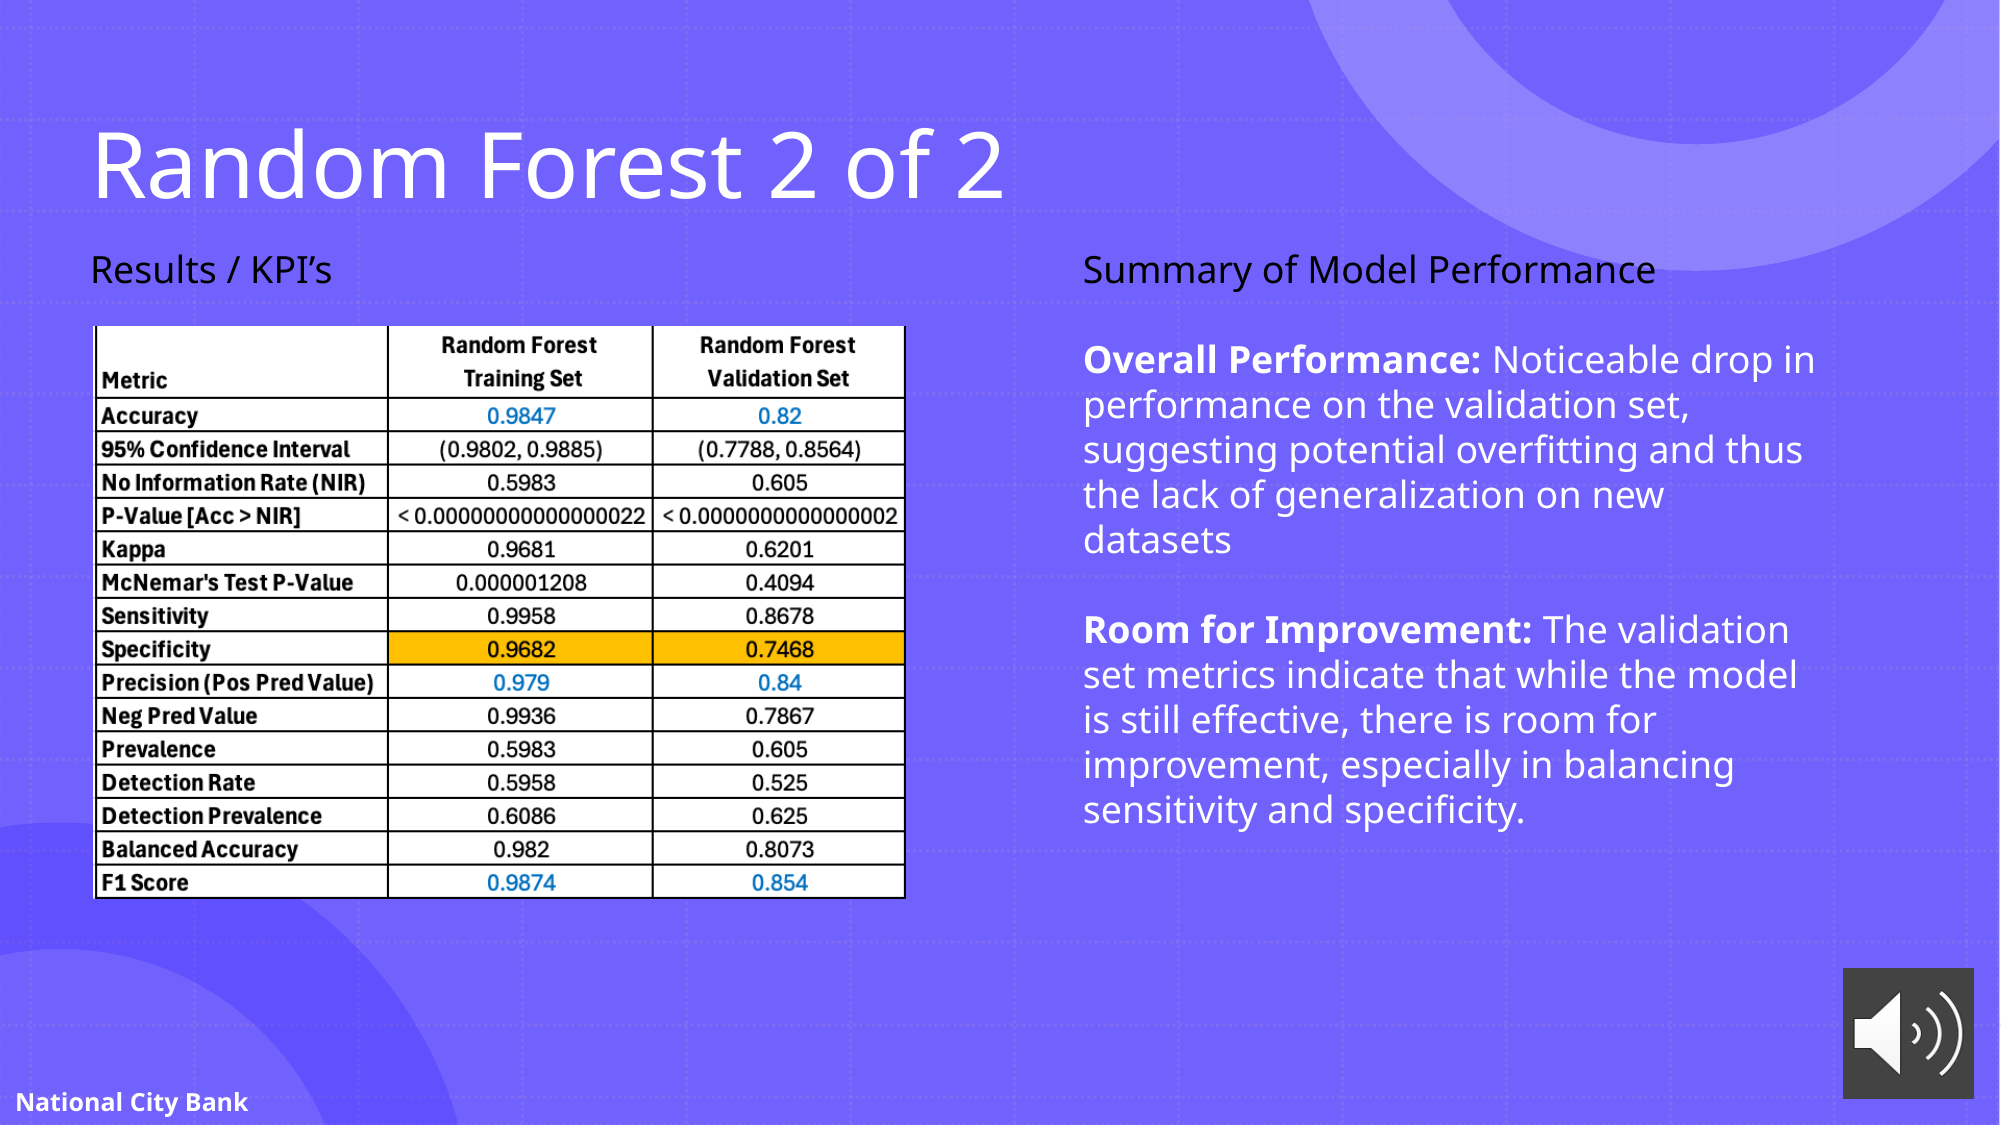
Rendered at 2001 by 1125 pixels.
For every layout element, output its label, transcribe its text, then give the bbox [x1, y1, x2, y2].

text_box Summary of Model Performance Overall Performance: Noticeable drop in performance on the validation set, suggesting potential overfitting and thus the lack of generalization on new datasets Room for Improvement: The validation set metrics indicate that while the model is still effective, there is room for improvement, especially in balancing sensitivity and specificity. [1068, 233, 1834, 839]
text_box National City Bank [0, 1076, 1500, 1125]
picture [92, 326, 906, 899]
list Results / KPI’s [75, 233, 1834, 948]
title Random Forest 2 of 2 [75, 59, 1834, 233]
picture [1841, 966, 1975, 1100]
